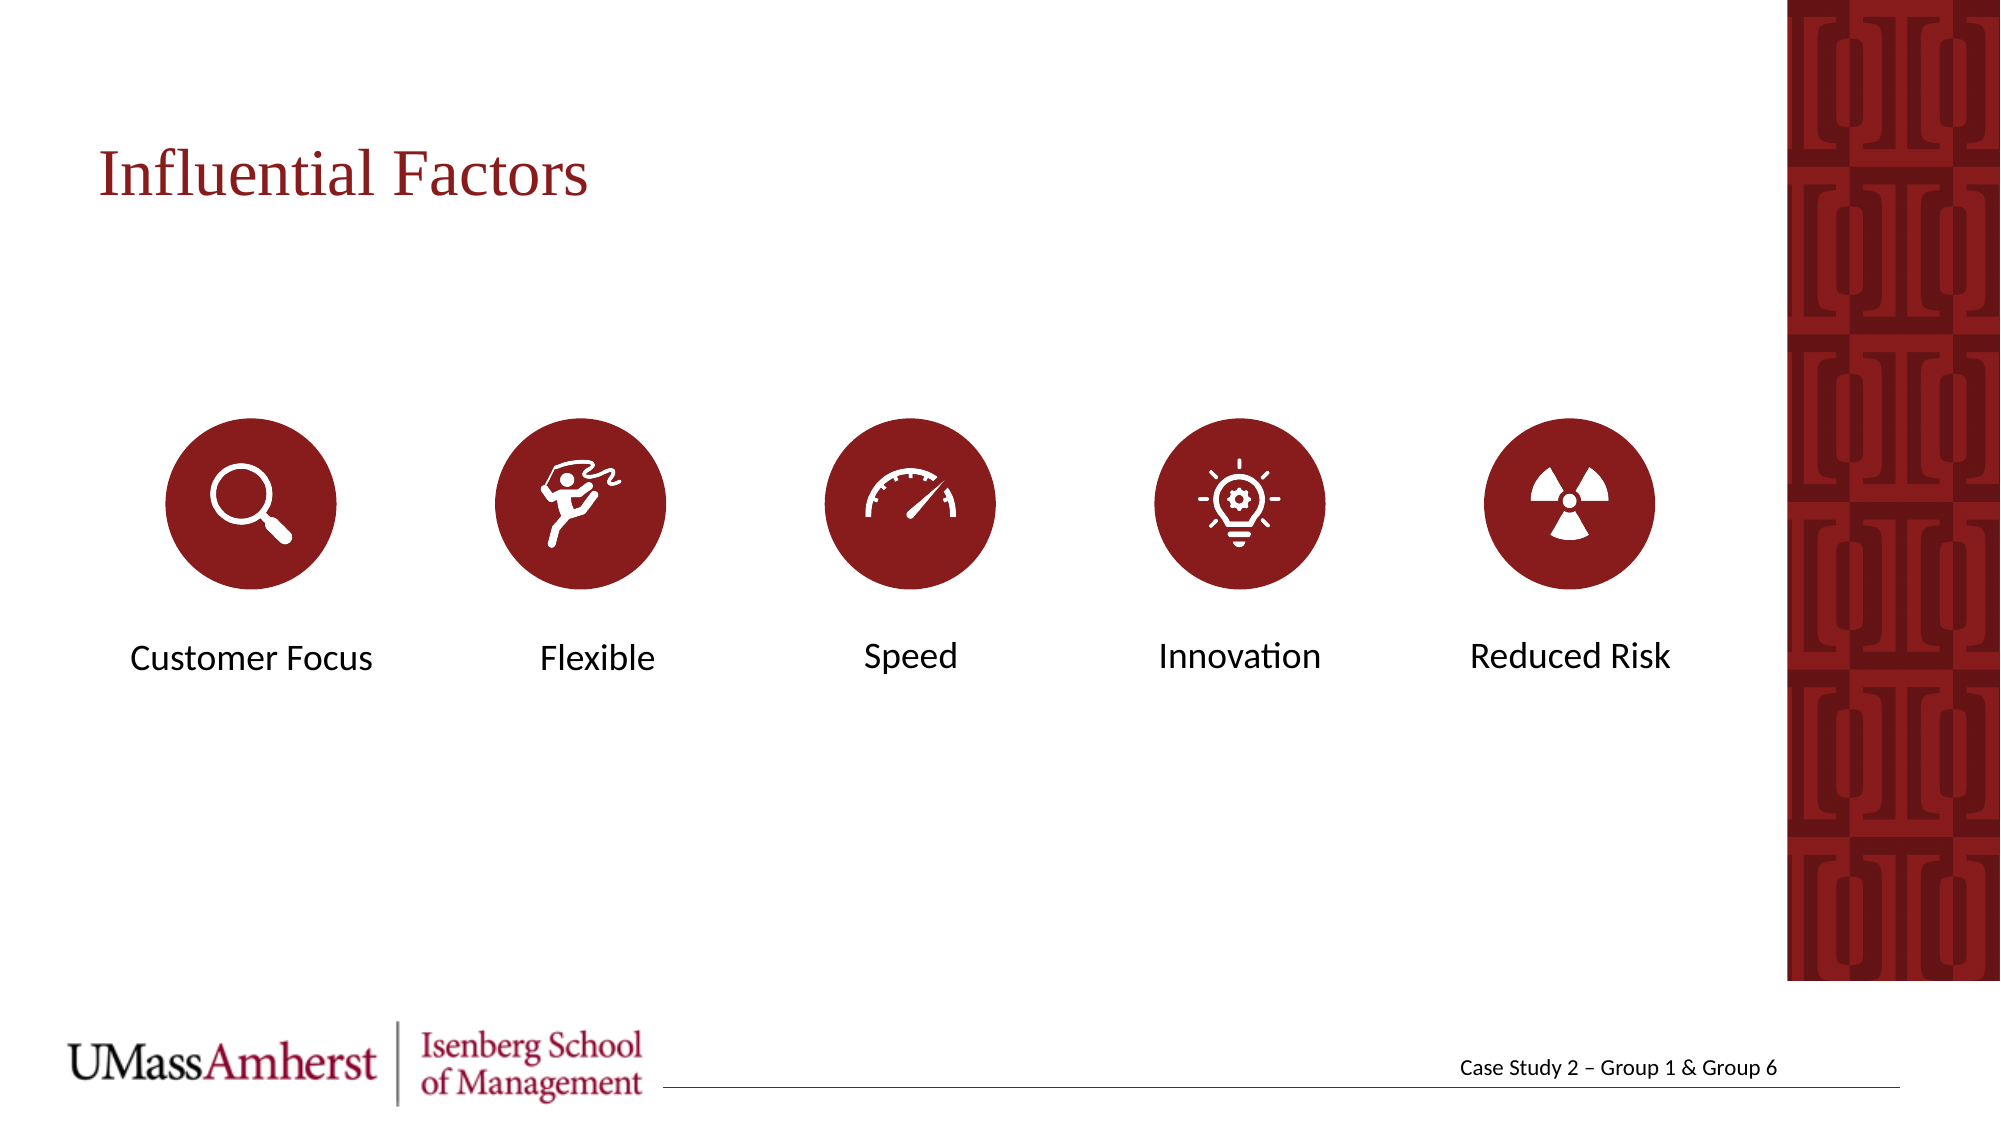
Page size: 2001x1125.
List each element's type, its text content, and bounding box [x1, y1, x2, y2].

text_box [860, 442, 960, 543]
text_box Reduced Risk [1413, 623, 1728, 684]
text_box Flexible [440, 625, 756, 686]
text_box Innovation [1082, 623, 1398, 684]
text_box [1484, 418, 1656, 590]
picture [55, 1012, 652, 1118]
list Influential Factors [83, 130, 1113, 222]
text_box [165, 418, 337, 590]
text_box [495, 418, 667, 590]
text_box [1190, 454, 1290, 554]
picture [1787, 0, 2000, 981]
text_box [824, 418, 996, 590]
text_box [1520, 454, 1620, 554]
text_box [531, 454, 631, 554]
text_box Customer Focus [94, 625, 410, 731]
text_box [1154, 418, 1326, 590]
text_box [201, 454, 301, 554]
text_box Speed [753, 623, 1069, 684]
